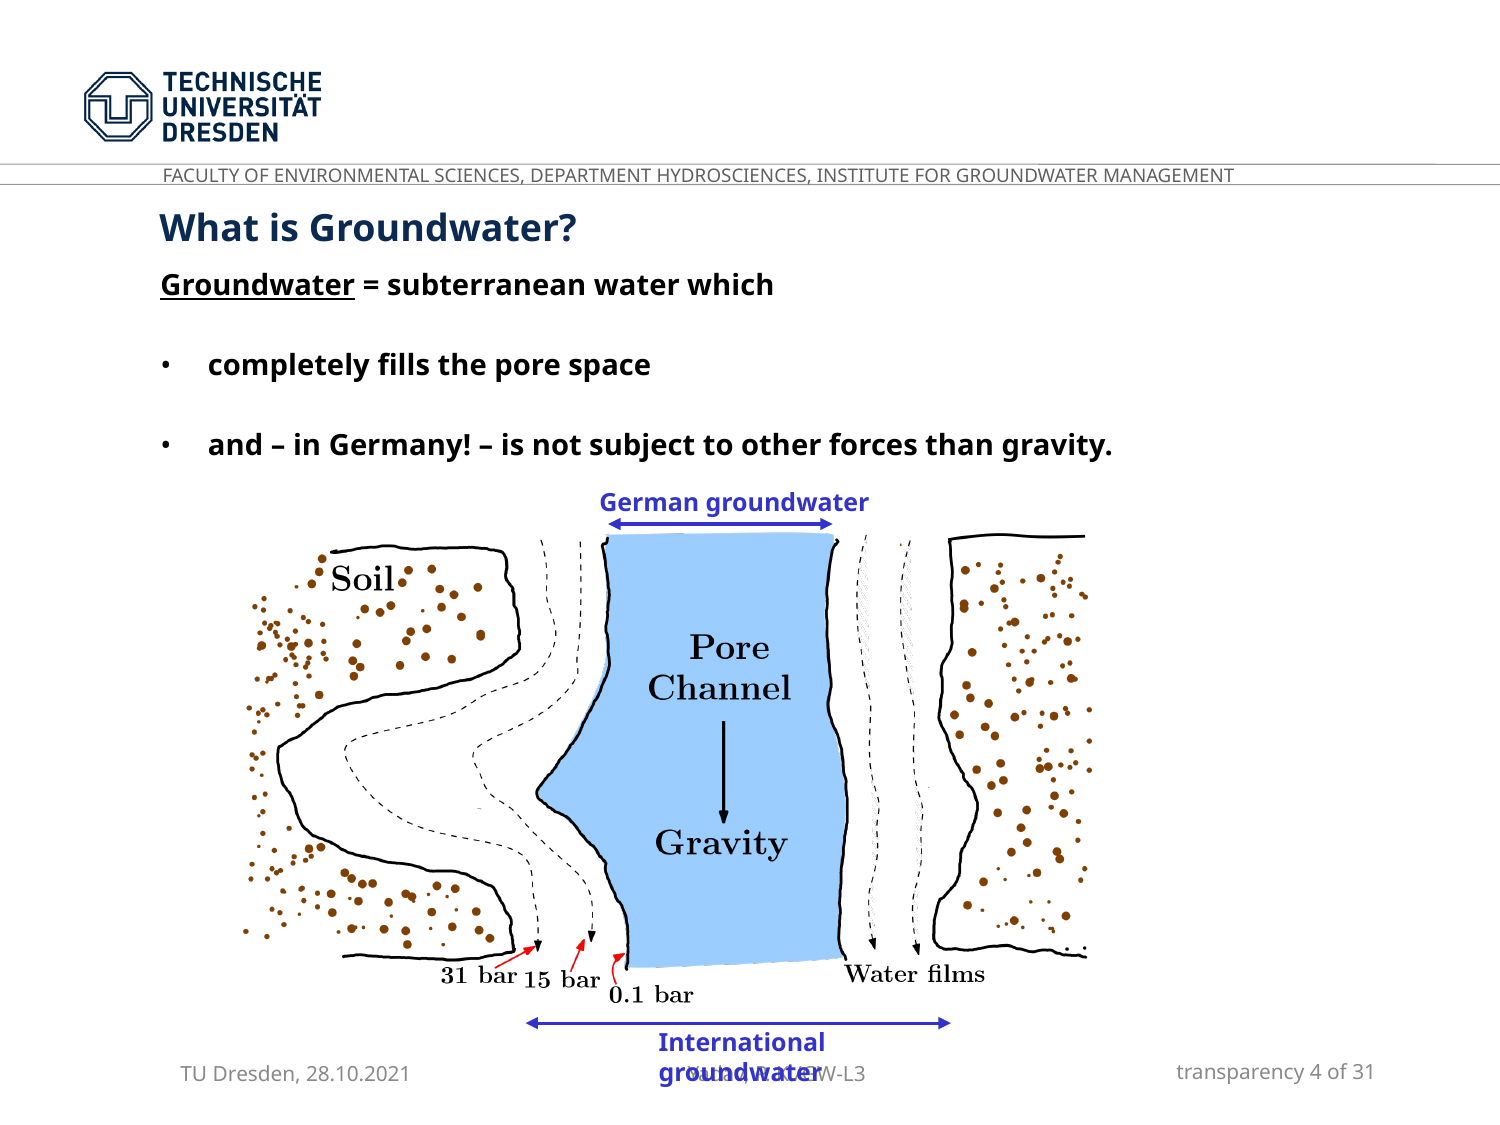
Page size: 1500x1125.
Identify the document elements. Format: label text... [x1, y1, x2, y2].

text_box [584, 478, 945, 524]
picture [241, 532, 1093, 1004]
picture [83, 71, 321, 142]
text_box Groundwater = subterranean water which completely fills the pore space and – in Germany! – is not subject to other forces than gravity. [145, 258, 1294, 469]
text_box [525, 1019, 1004, 1065]
text_box What is Groundwater? [159, 196, 929, 258]
